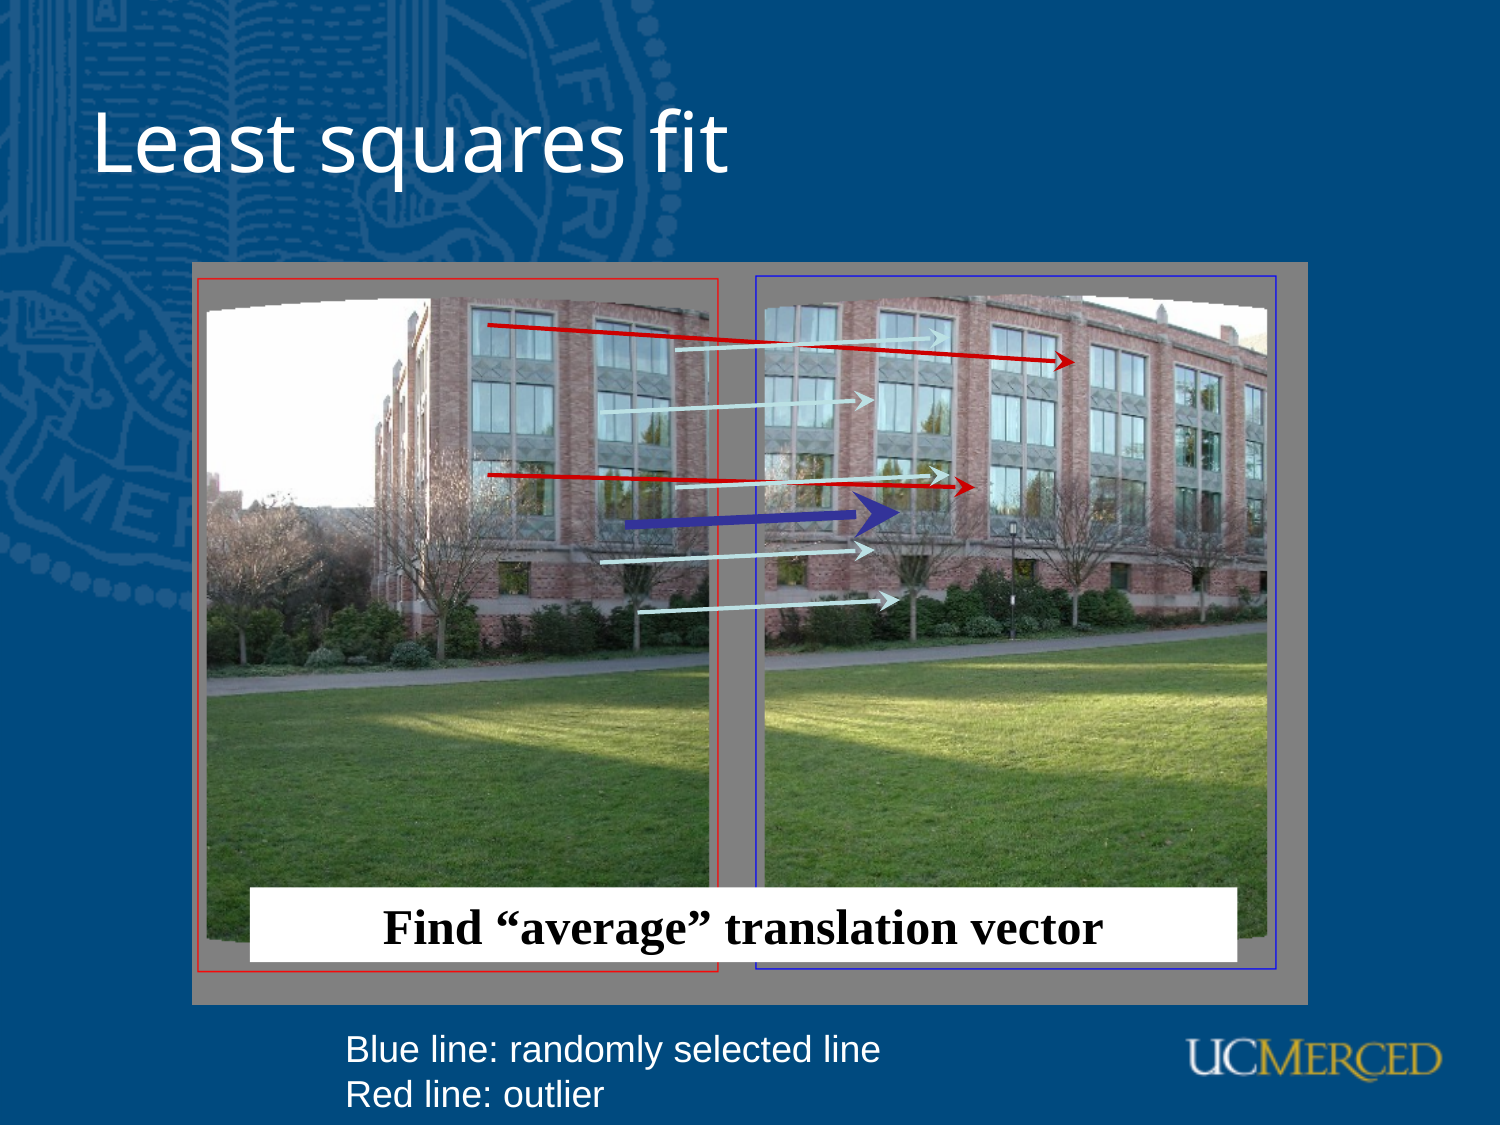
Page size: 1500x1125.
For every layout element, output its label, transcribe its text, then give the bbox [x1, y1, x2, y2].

picture [0, 0, 1500, 1125]
text_box Blue line: randomly selected line Red line: outlier [330, 1017, 897, 1123]
title Least squares fit [75, 45, 1425, 233]
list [192, 262, 1308, 1006]
